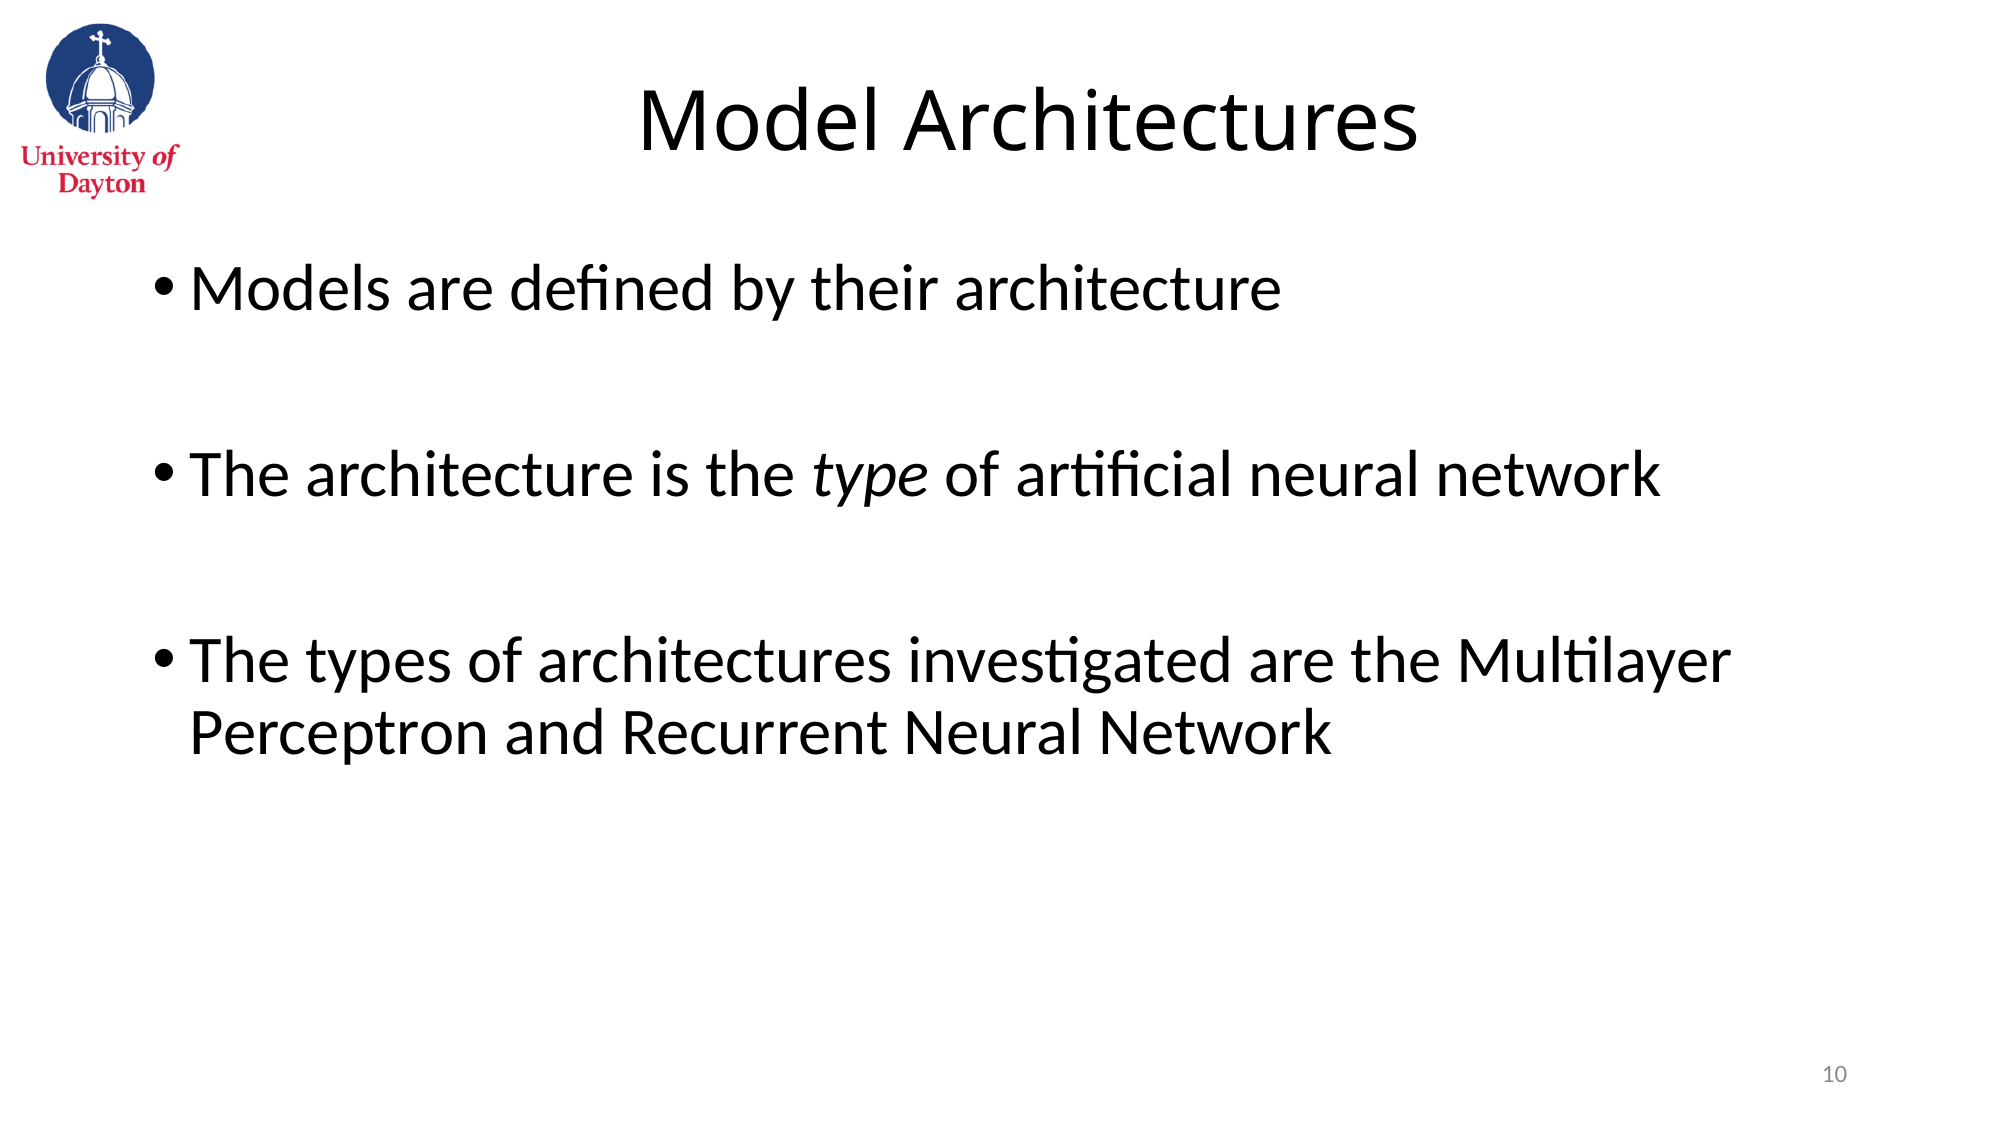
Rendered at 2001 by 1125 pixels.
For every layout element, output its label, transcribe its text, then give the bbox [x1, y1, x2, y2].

list Models are defined by their architecture The architecture is the type of artificial neural network The types of architectures investigated are the Multilayer Perceptron and Recurrent Neural Network [137, 245, 1863, 1014]
slide_number 9 [1412, 1042, 1863, 1103]
title Model Architectures [195, 48, 1863, 200]
